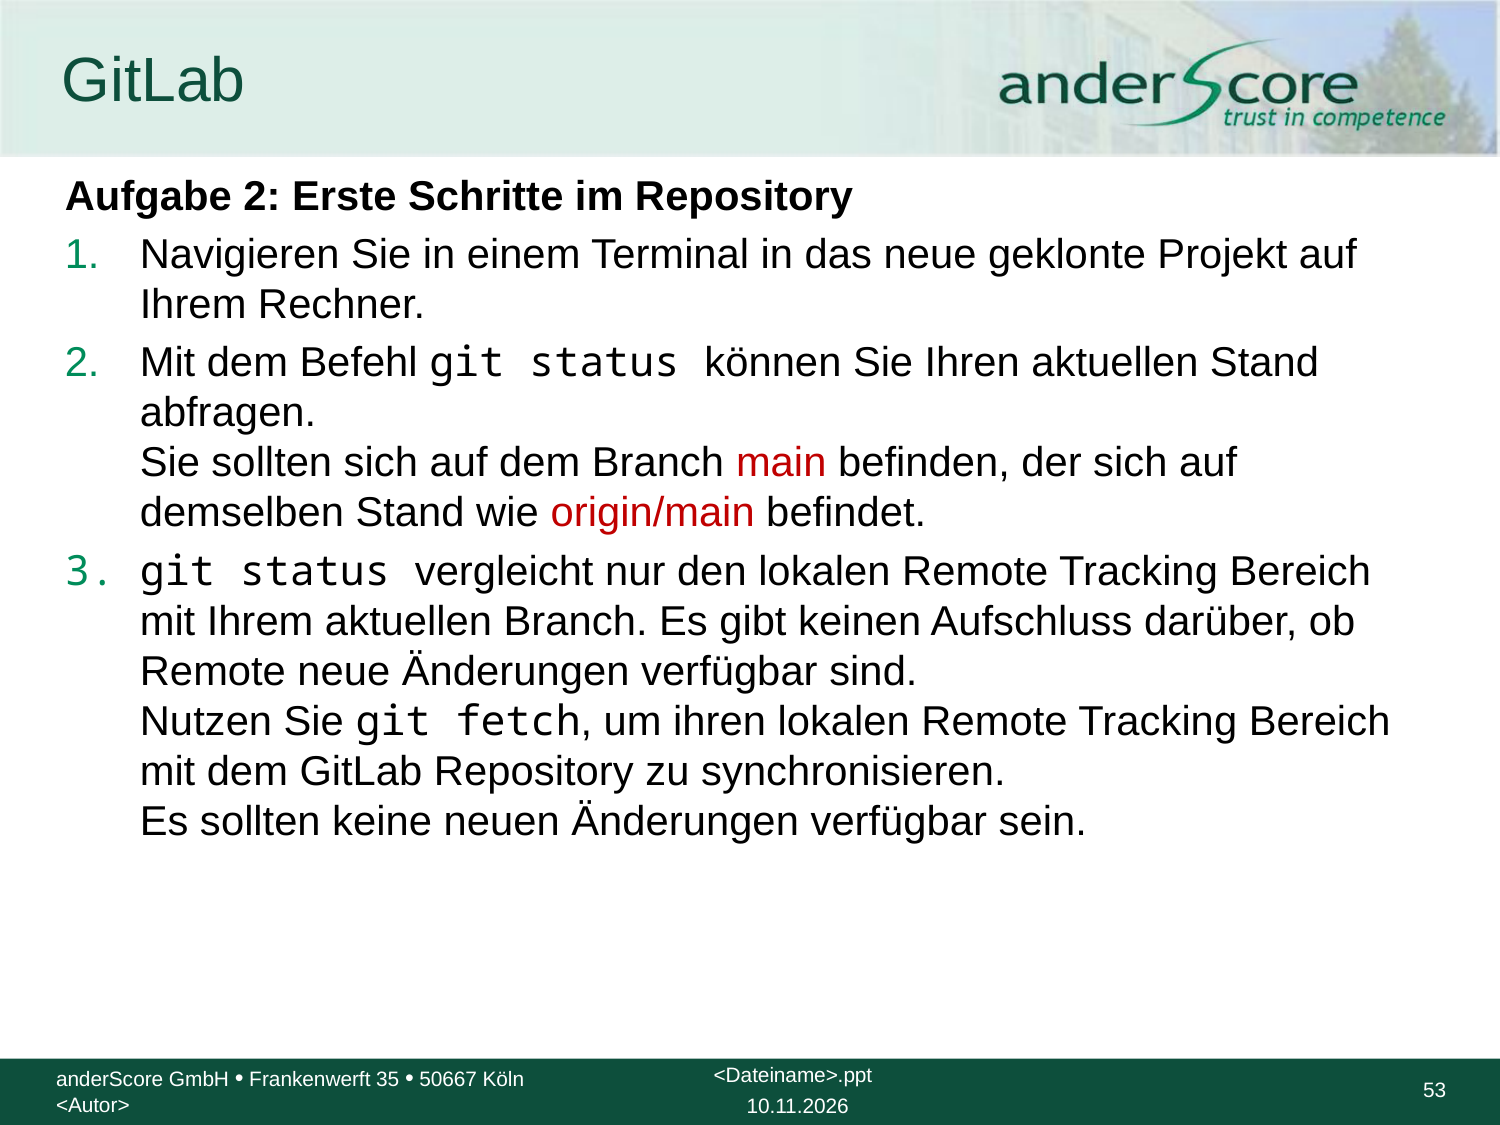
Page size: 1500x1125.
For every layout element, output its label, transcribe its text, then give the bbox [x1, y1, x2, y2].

list Aufgabe 2: Erste Schritte im Repository Navigieren Sie in einem Terminal in das neue geklonte Projekt auf Ihrem Rechner. Mit dem Befehl git status können Sie Ihren aktuellen Stand abfragen. Sie sollten sich auf dem Branch main befinden, der sich auf demselben Stand wie origin/main befindet. git status vergleicht nur den lokalen Remote Tracking Bereich mit Ihrem aktuellen Branch. Es gibt keinen Aufschluss darüber, ob Remote neue Änderungen verfügbar sind. Nutzen Sie git fetch, um ihren lokalen Remote Tracking Bereich mit dem GitLab Repository zu synchronisieren. Es sollten keine neuen Änderungen verfügbar sein. [49, 160, 1447, 1047]
title GitLab [46, 23, 975, 140]
picture [0, 0, 1500, 157]
